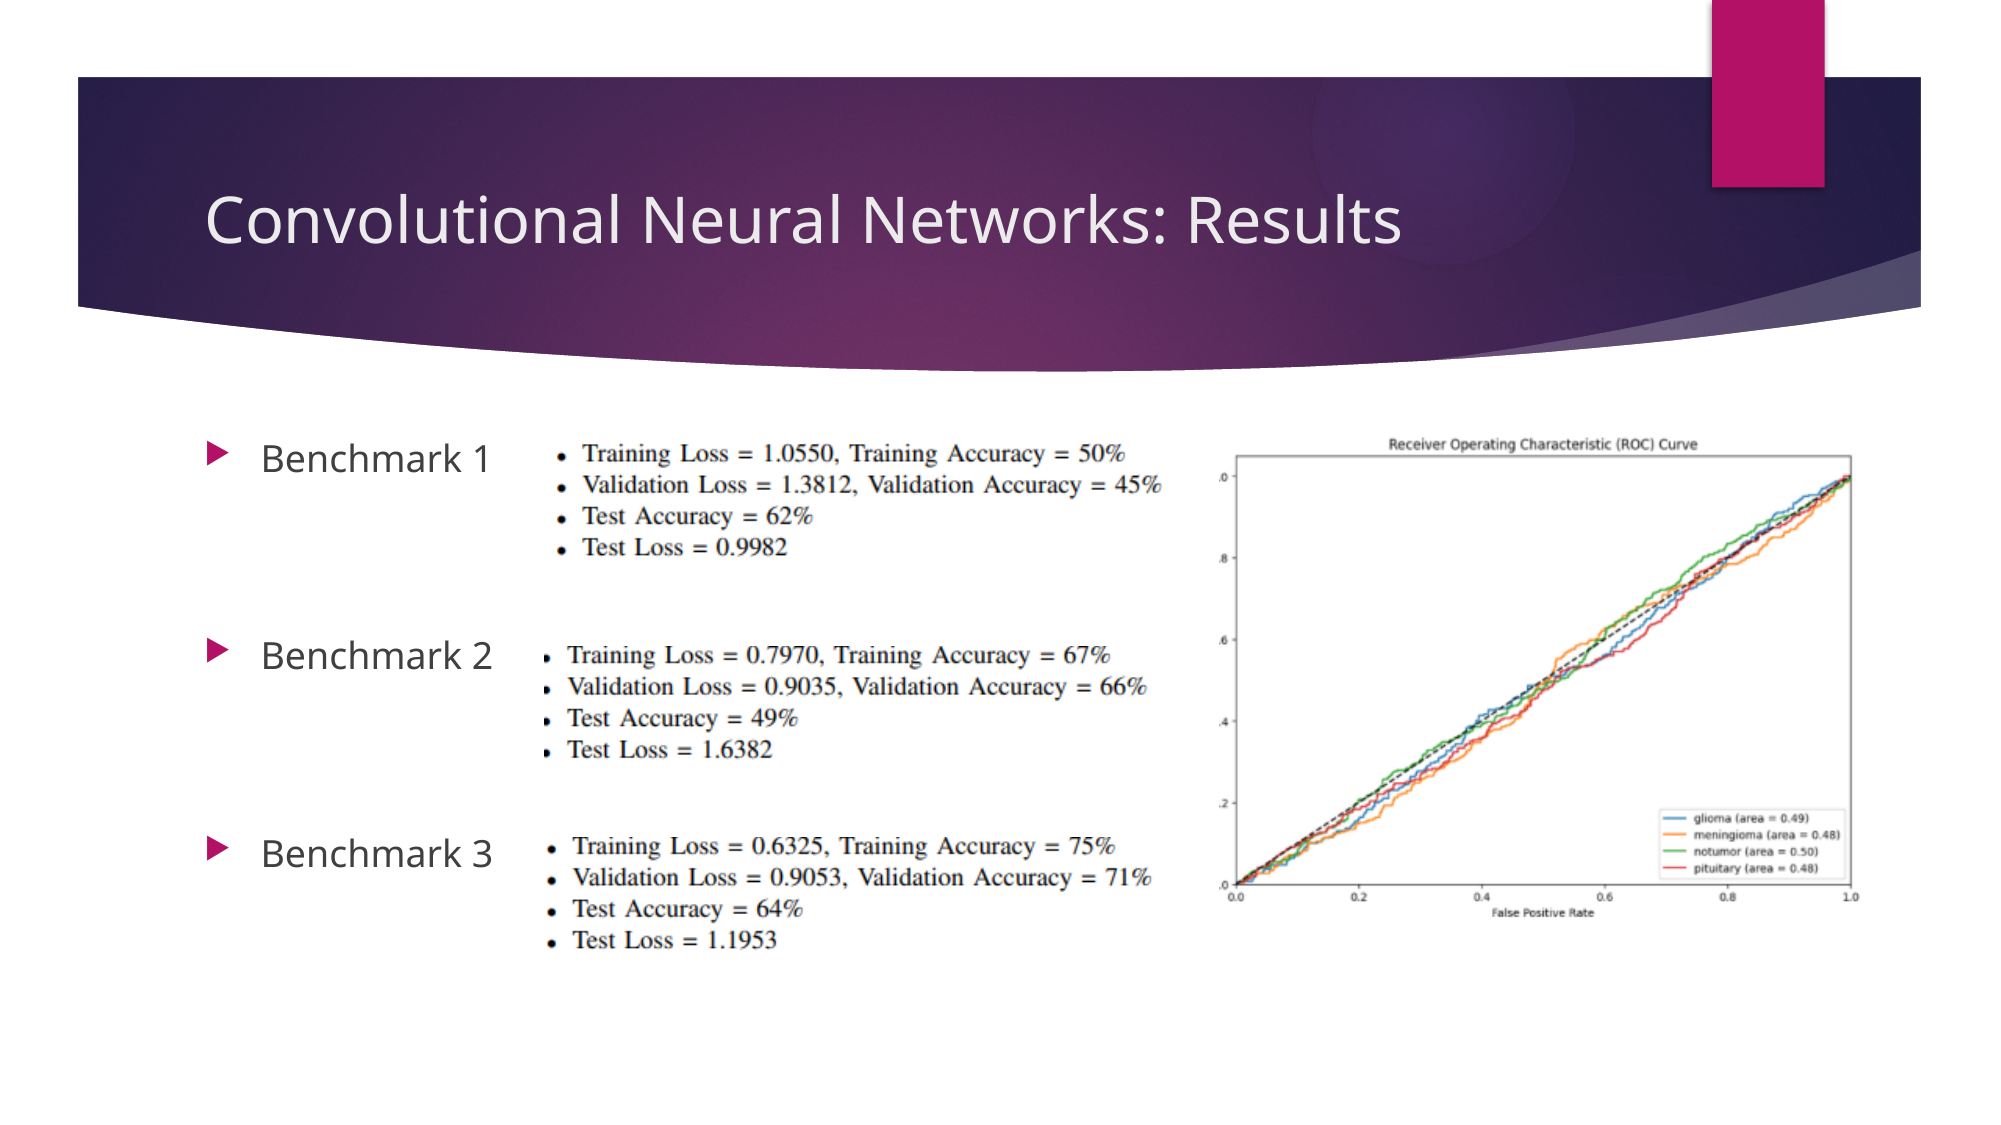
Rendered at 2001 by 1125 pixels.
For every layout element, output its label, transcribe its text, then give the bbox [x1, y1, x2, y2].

picture [1218, 426, 1885, 925]
title Convolutional Neural Networks: Results [189, 159, 1627, 276]
picture [544, 646, 1154, 766]
picture [544, 836, 1168, 958]
picture [544, 427, 1163, 565]
list Benchmark 1 Benchmark 2 Benchmark 3 [189, 427, 1638, 988]
